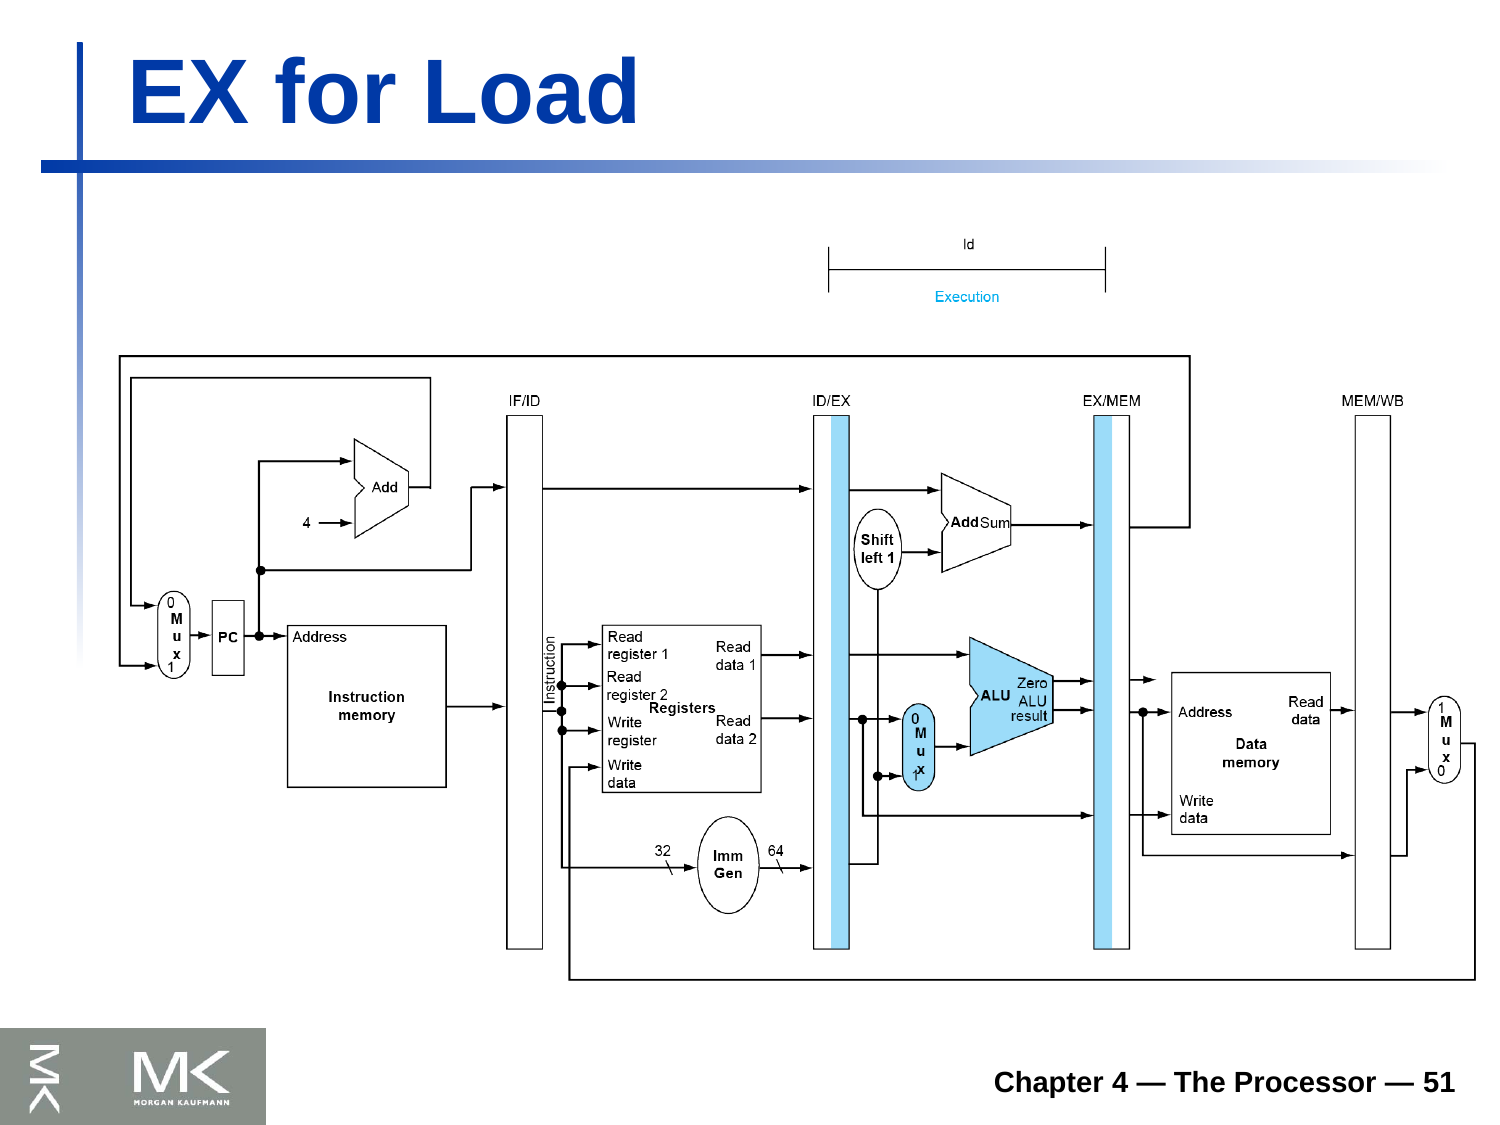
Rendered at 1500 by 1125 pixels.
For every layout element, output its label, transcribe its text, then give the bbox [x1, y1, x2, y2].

picture [0, 1028, 266, 1125]
title EX for Load [112, 23, 1468, 149]
footer Chapter 4 — The Processor — 51 [277, 1046, 1471, 1106]
picture [117, 235, 1477, 981]
